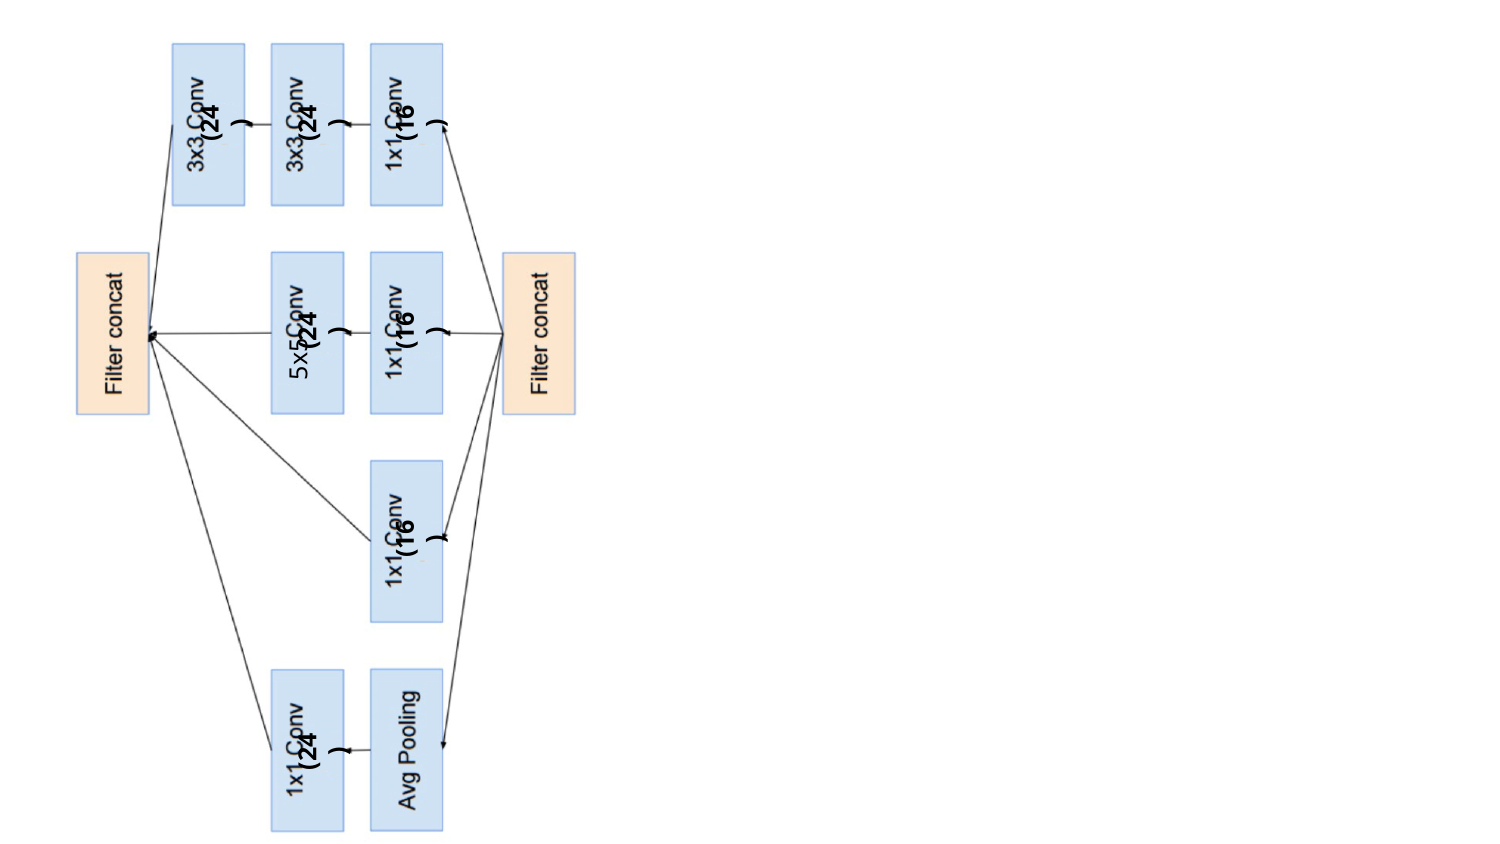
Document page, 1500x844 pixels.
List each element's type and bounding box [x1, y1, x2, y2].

picture [42, 0, 600, 142]
text_box [0, 142, 814, 702]
picture [42, 702, 600, 844]
